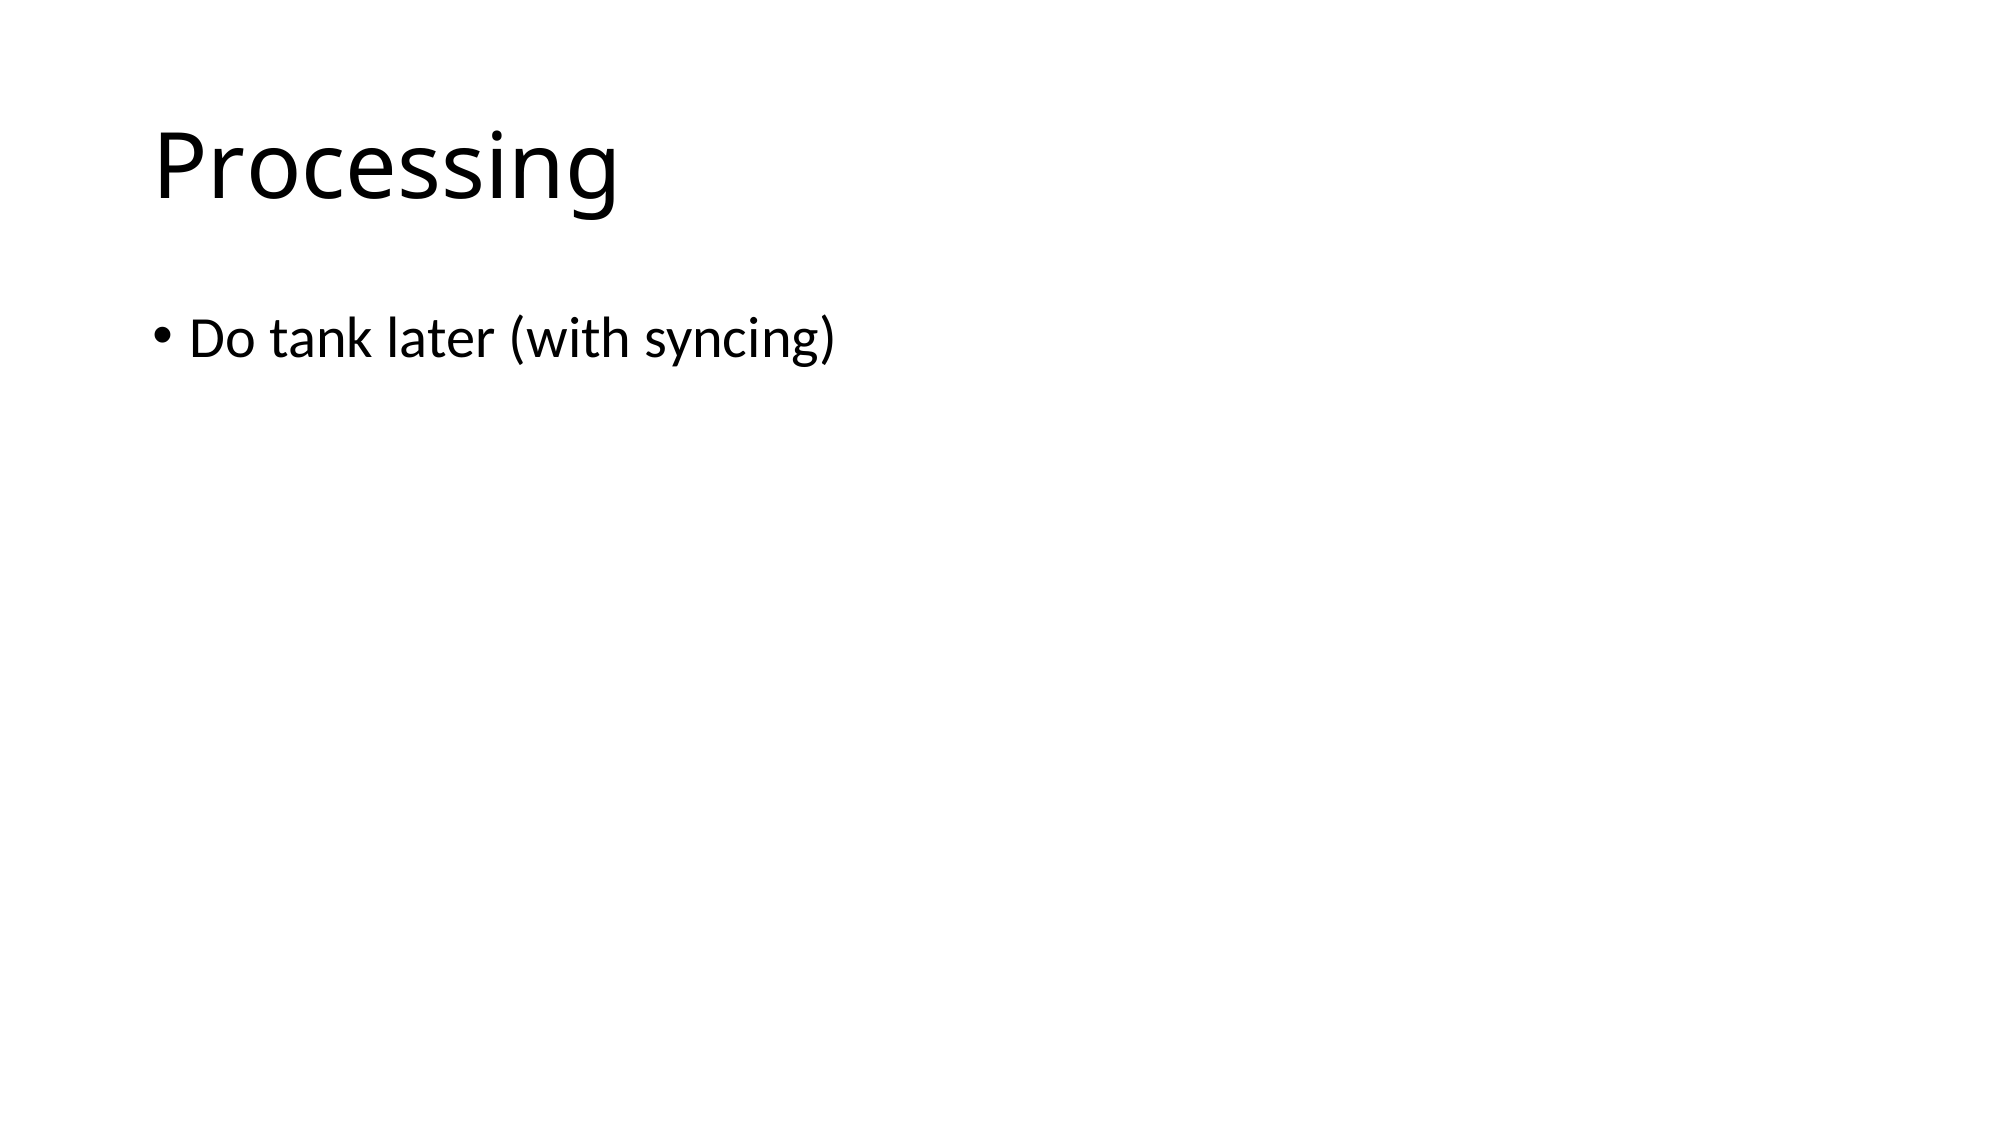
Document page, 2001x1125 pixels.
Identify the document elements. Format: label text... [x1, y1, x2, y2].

list Do tank later (with syncing) [137, 299, 1863, 1014]
title Processing [137, 59, 1863, 278]
